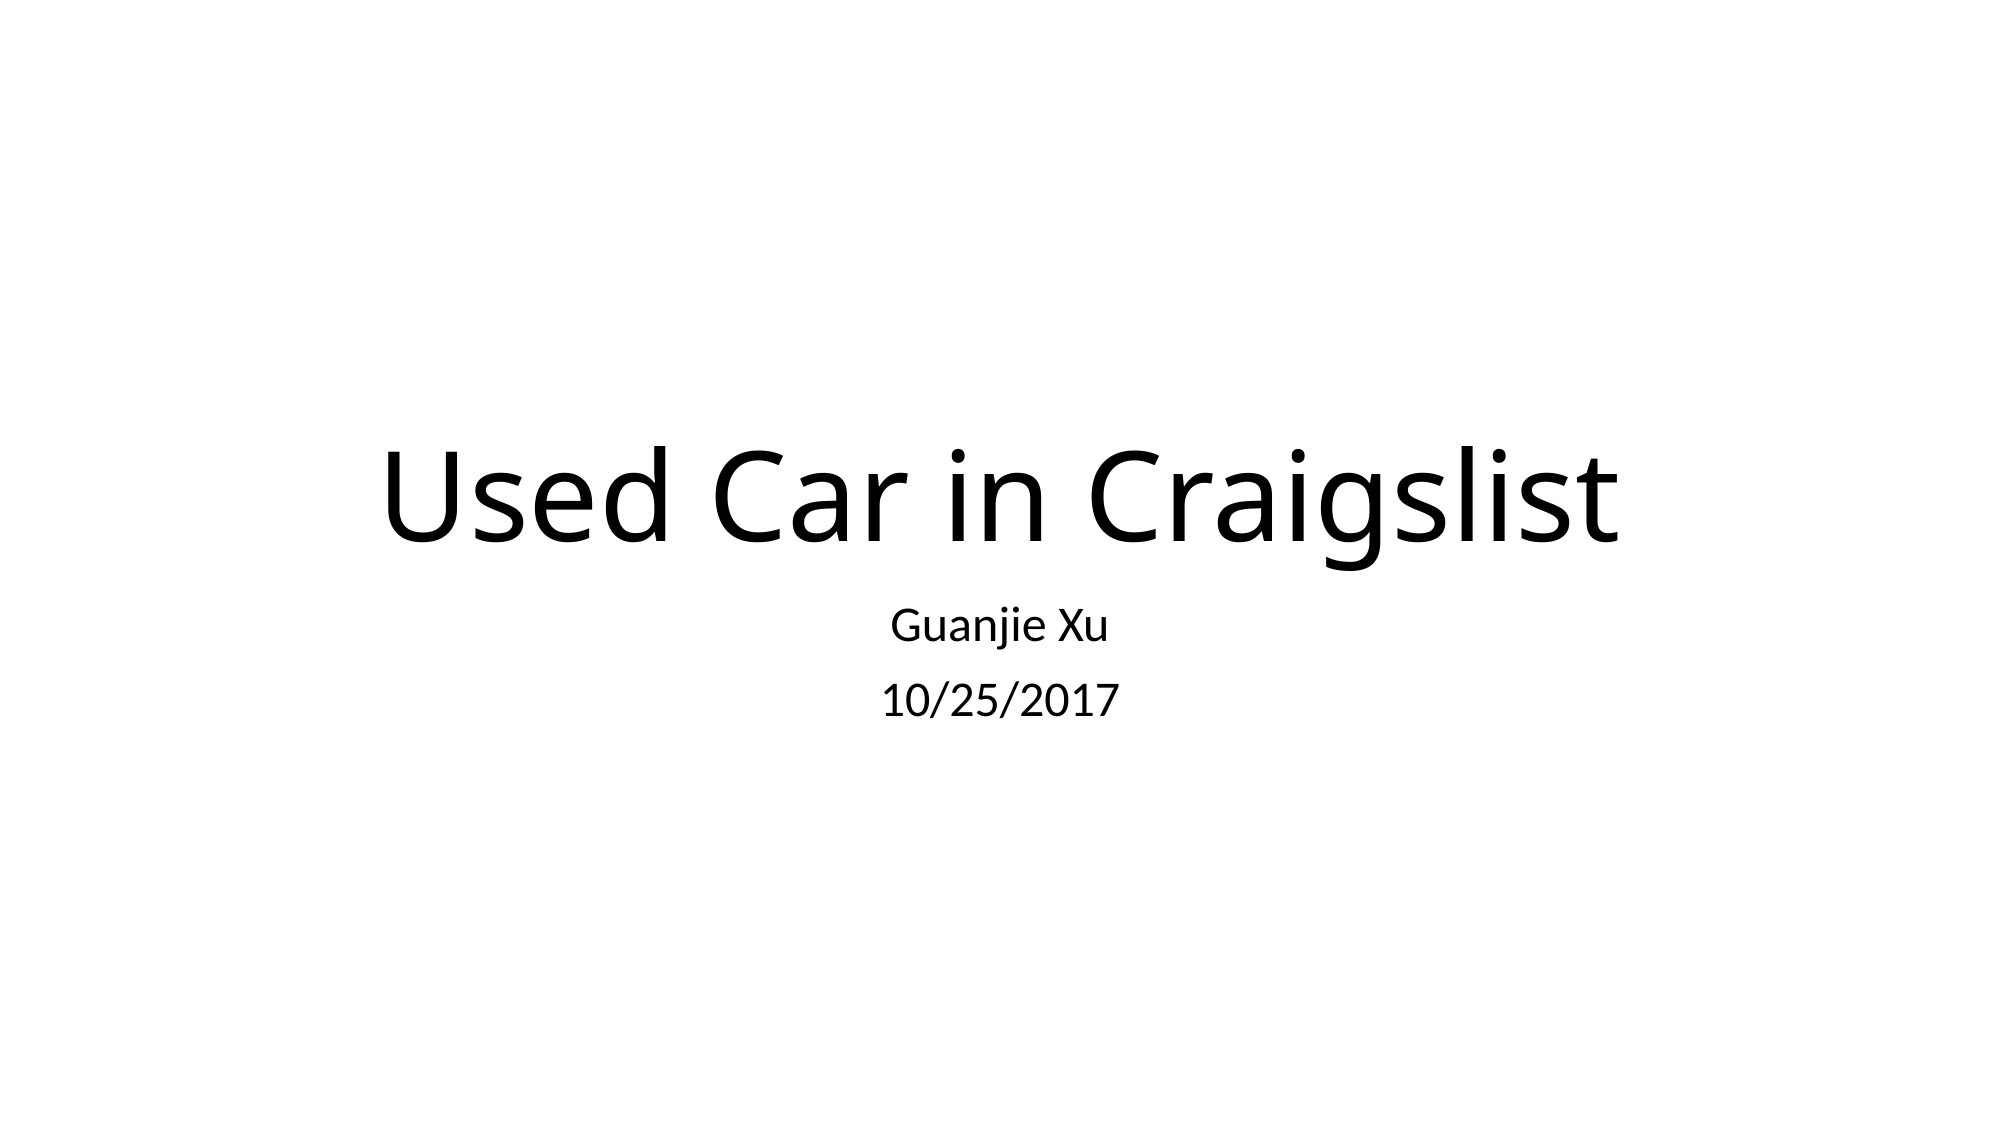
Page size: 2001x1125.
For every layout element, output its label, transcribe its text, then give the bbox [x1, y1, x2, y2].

title Used Car in Craigslist [249, 184, 1750, 576]
subtitle Guanjie Xu 10/25/2017 [249, 590, 1750, 863]
